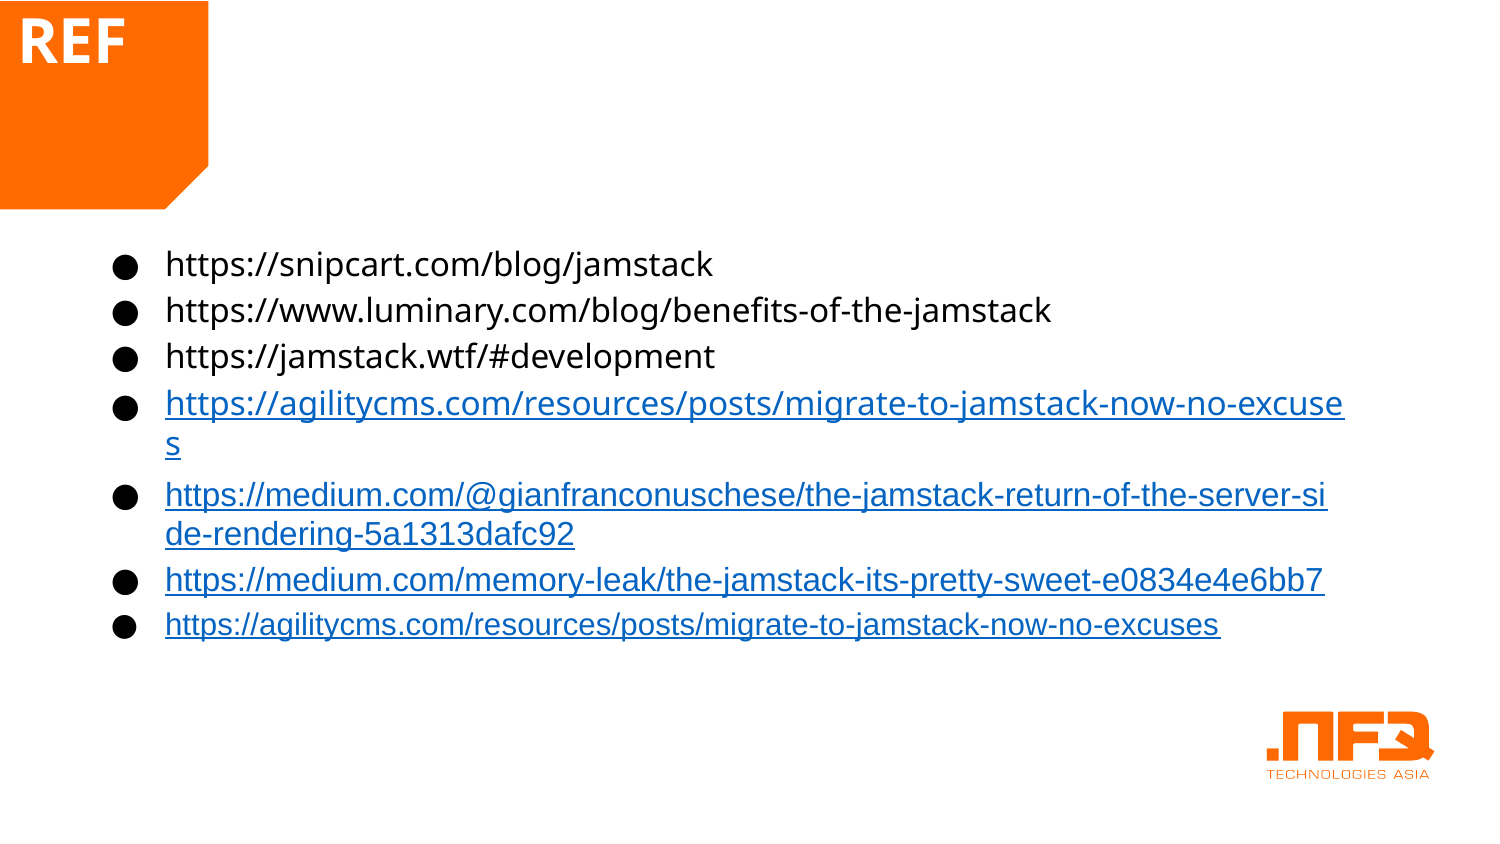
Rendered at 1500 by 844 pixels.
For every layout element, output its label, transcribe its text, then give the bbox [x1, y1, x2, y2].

text_box https://snipcart.com/blog/jamstack https://www.luminary.com/blog/benefits-of-the-jamstack https://jamstack.wtf/#development https://agilitycms.com/resources/posts/migrate-to-jamstack-now-no-excuses https://medium.com/@gianfranconuschese/the-jamstack-return-of-the-server-side-rendering-5a1313dafc92 https://medium.com/memory-leak/the-jamstack-its-pretty-sweet-e0834e4e6bb7 https://agilitycms.com/resources/posts/migrate-to-jamstack-now-no-excuses [75, 222, 1361, 750]
picture [1261, 704, 1440, 786]
list REF [6, 3, 211, 206]
